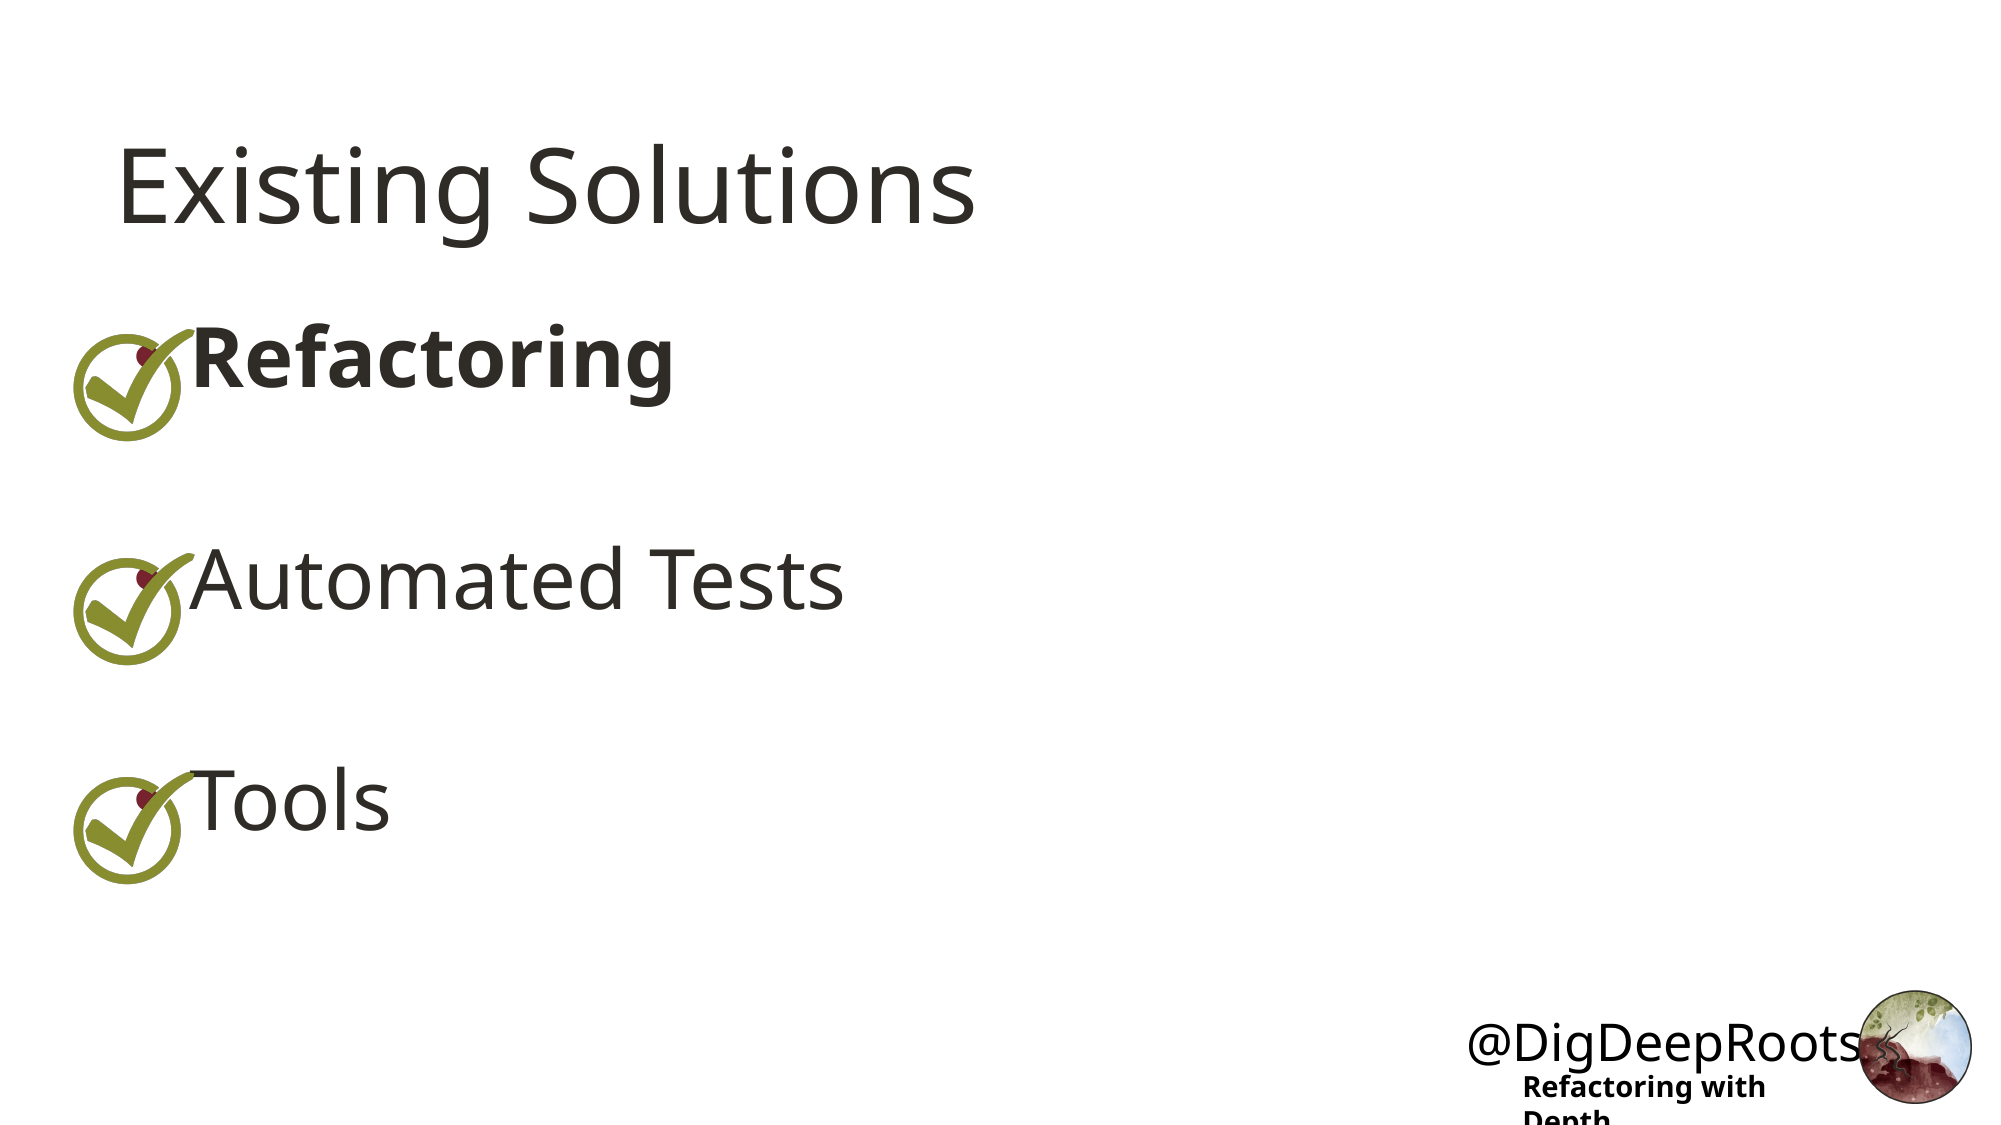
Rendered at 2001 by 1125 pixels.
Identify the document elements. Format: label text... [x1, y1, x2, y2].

picture [68, 762, 200, 894]
list Refactoring Automated Tests Tools [99, 308, 1900, 1125]
title Existing Solutions [99, 99, 1900, 280]
picture [1900, 982, 1980, 1112]
picture [68, 319, 200, 451]
picture [68, 542, 200, 675]
